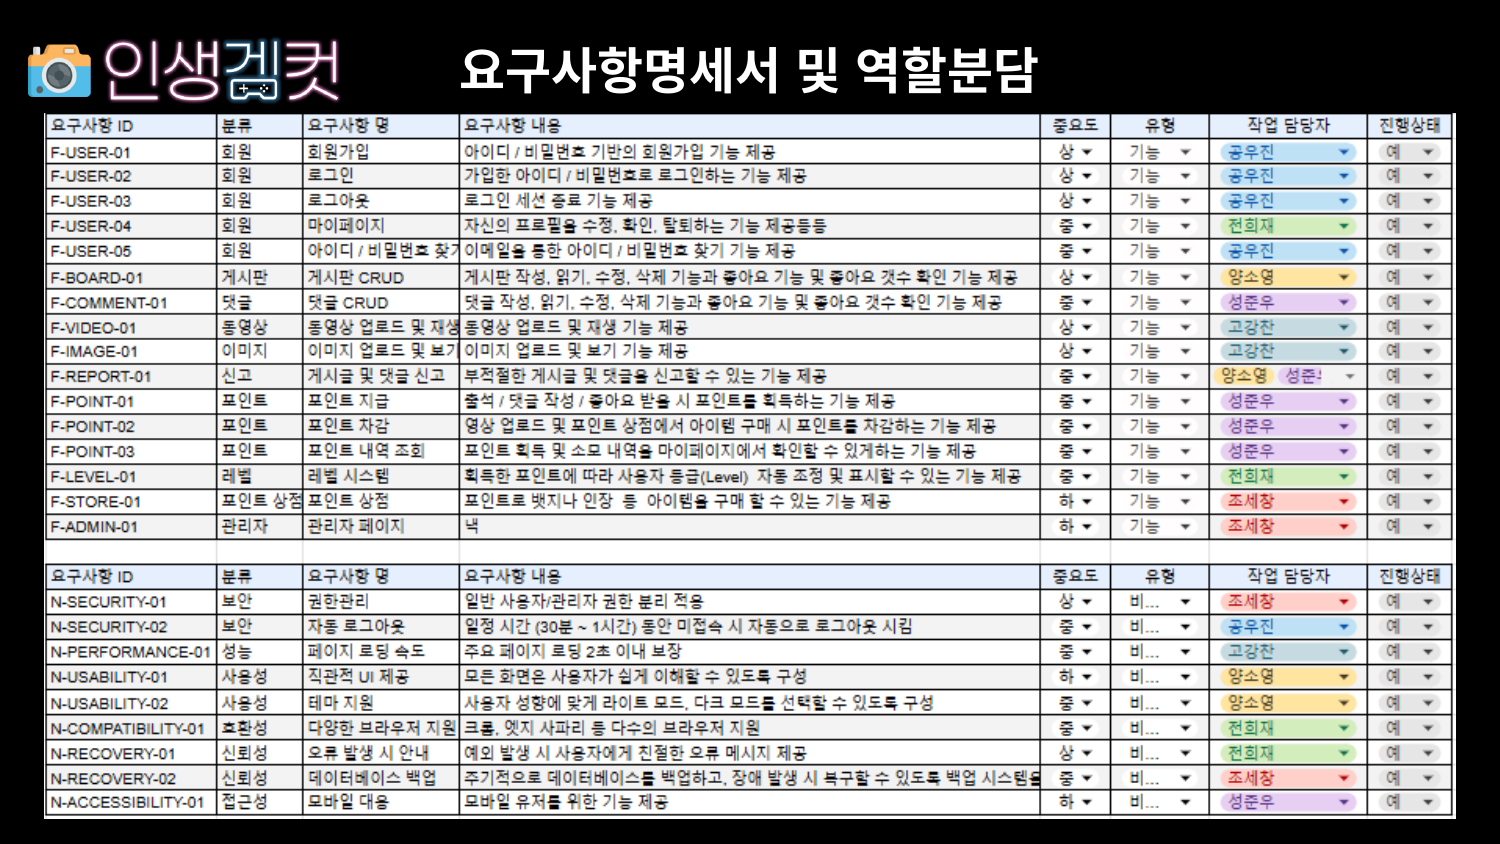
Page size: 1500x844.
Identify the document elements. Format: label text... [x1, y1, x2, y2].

text_box 요구사항명세서 및 역할분담 [0, 19, 1500, 120]
picture [17, 25, 1456, 819]
